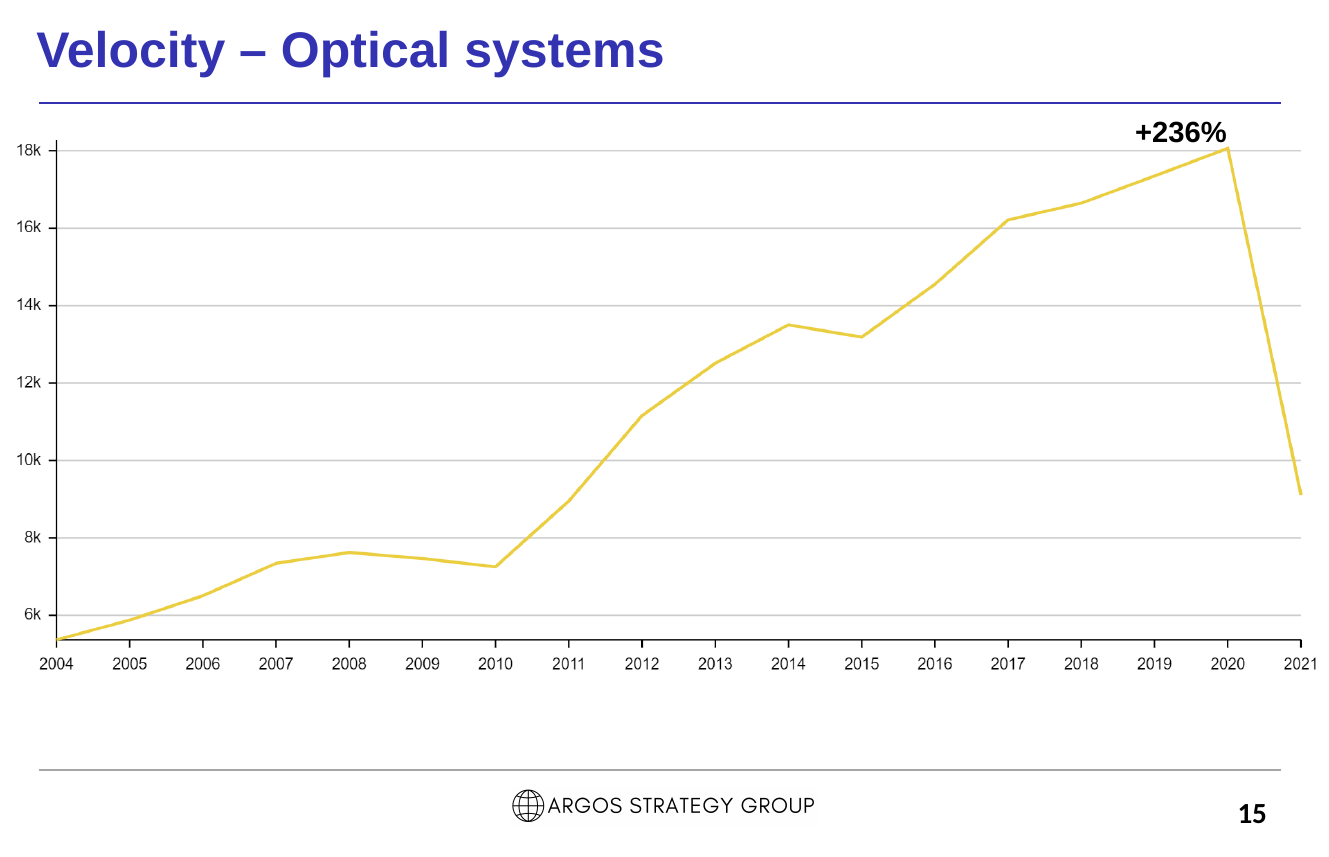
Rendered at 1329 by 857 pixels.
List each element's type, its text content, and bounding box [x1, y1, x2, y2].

text_box +236% [1120, 105, 1296, 139]
picture [0, 140, 1329, 691]
picture [510, 787, 819, 827]
text_box 15 [1226, 788, 1282, 829]
title Velocity – Optical systems [0, 0, 1296, 96]
